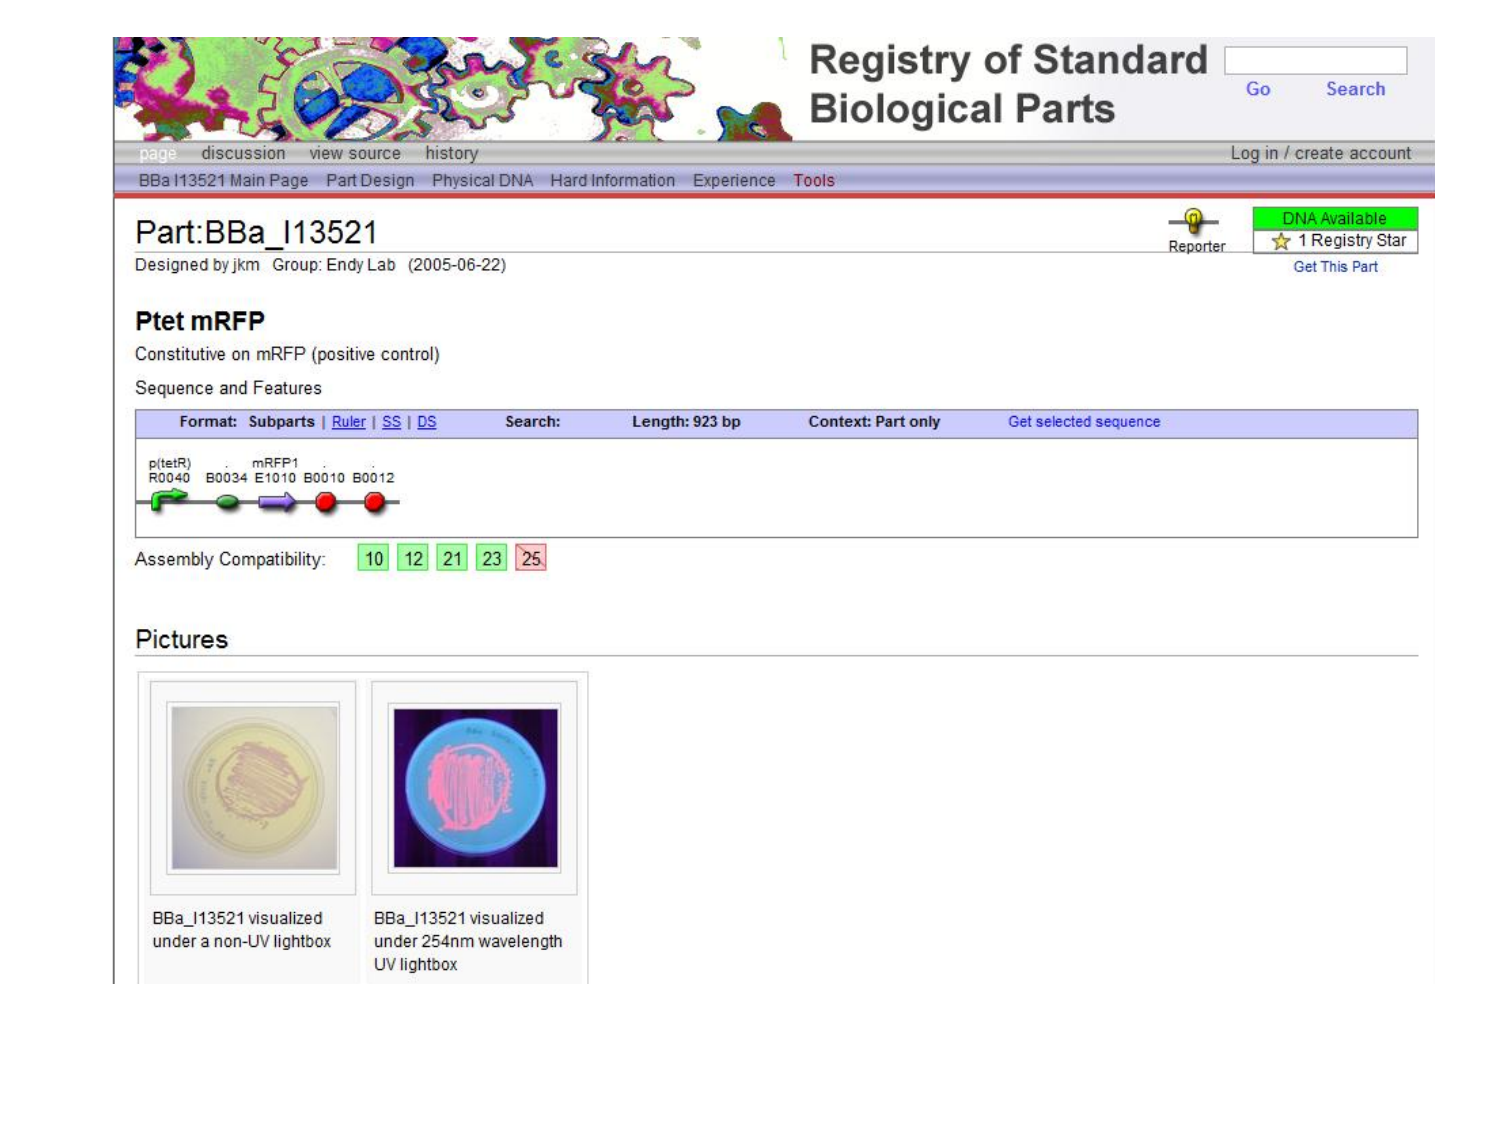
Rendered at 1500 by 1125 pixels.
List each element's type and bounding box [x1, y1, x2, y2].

picture [112, 37, 1435, 984]
